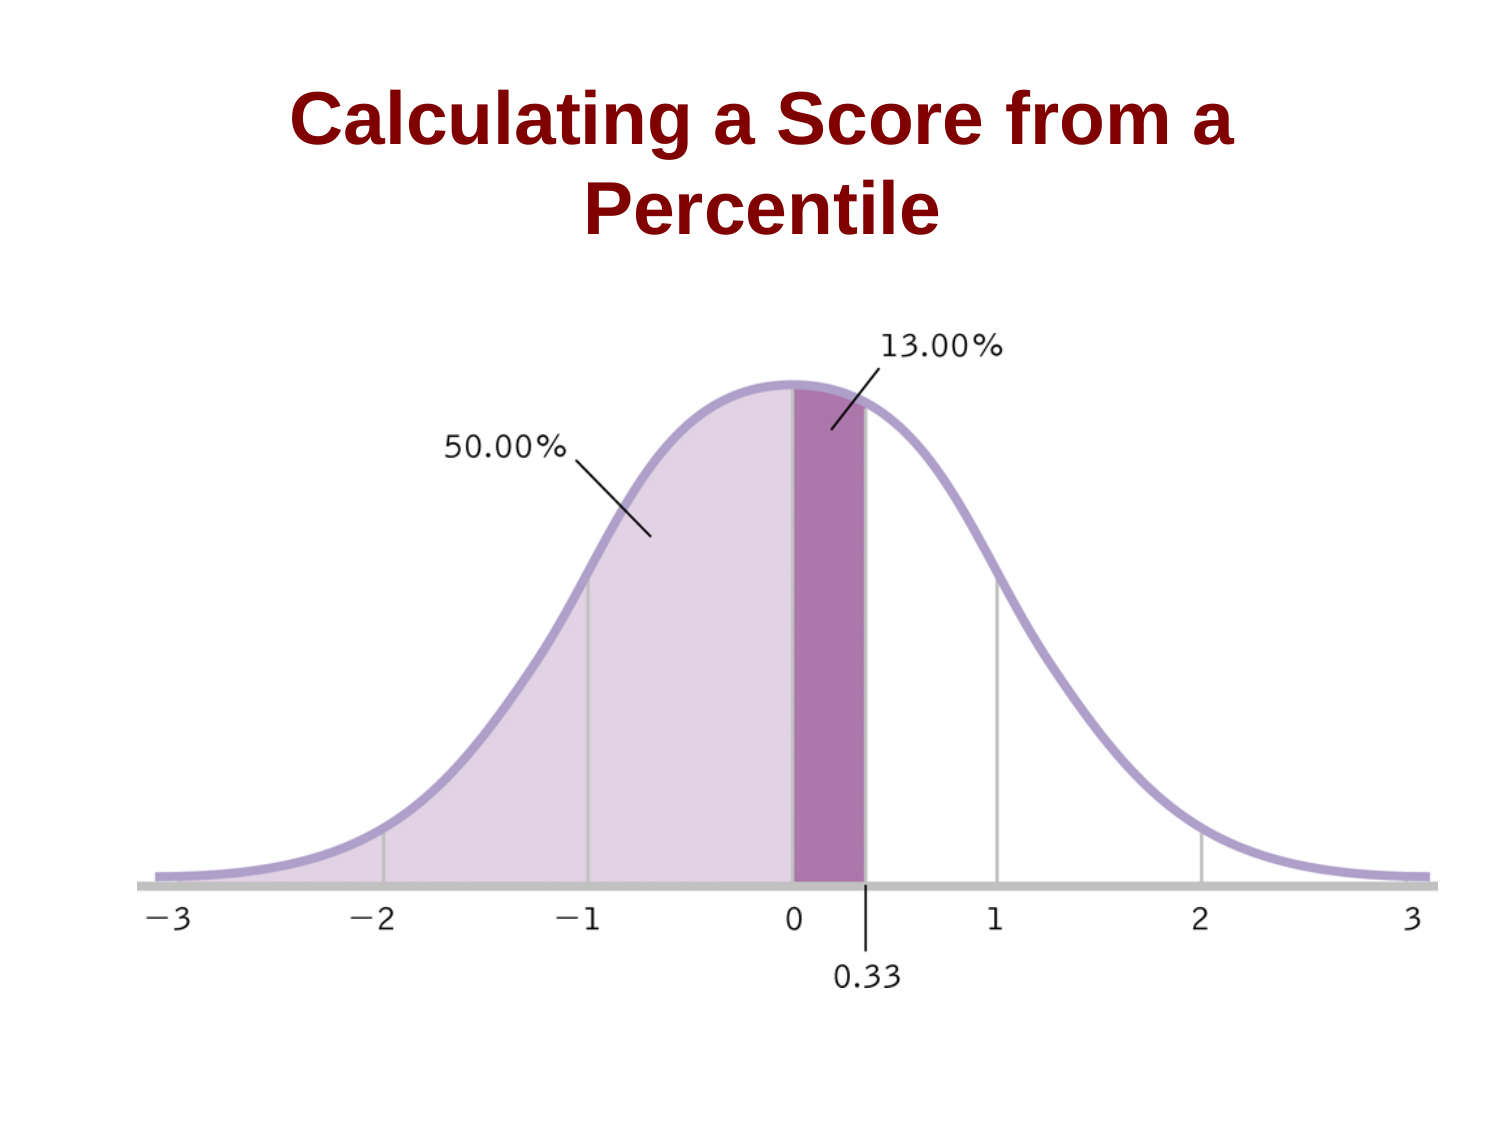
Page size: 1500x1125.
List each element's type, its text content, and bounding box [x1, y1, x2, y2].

picture [137, 333, 1438, 988]
text_box Calculating a Score from a Percentile [99, 62, 1425, 258]
